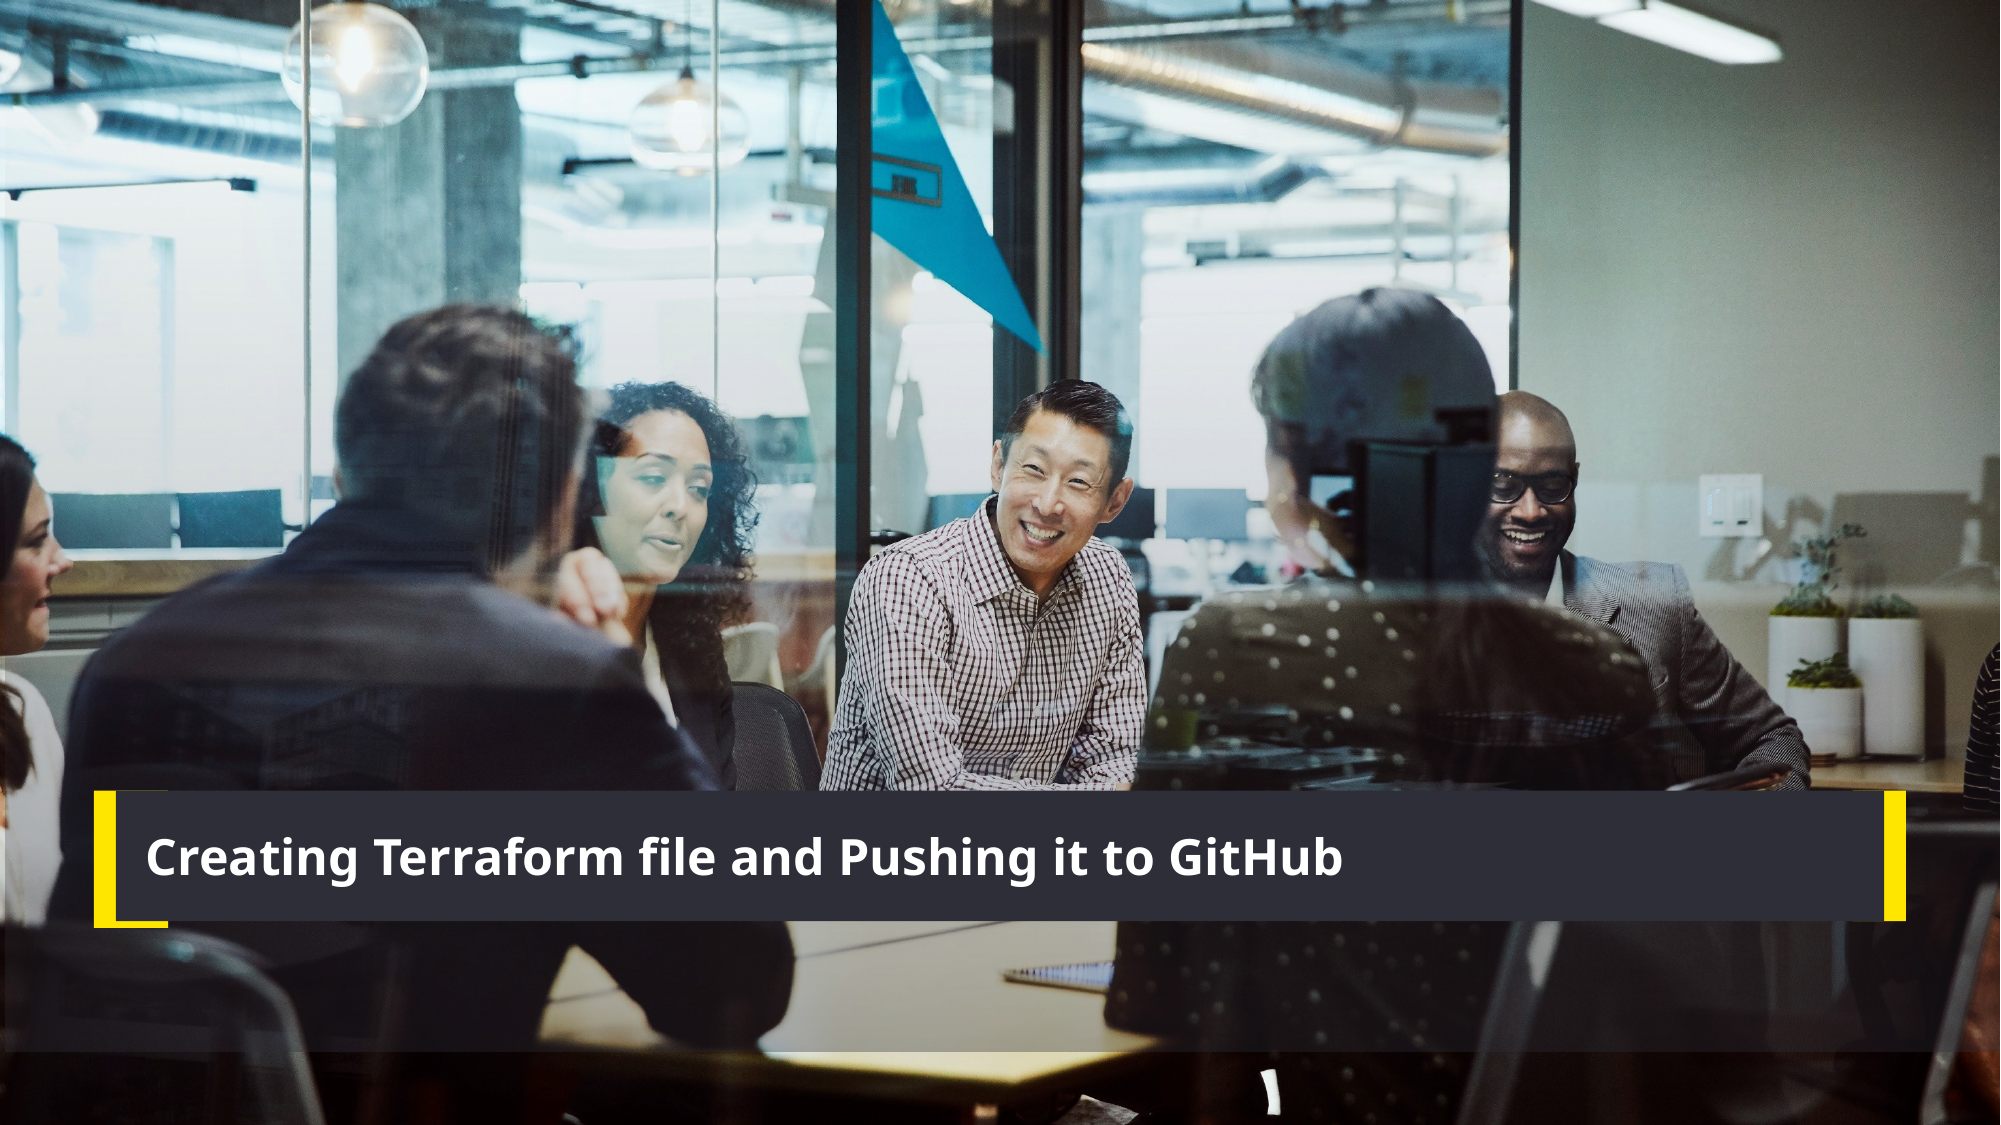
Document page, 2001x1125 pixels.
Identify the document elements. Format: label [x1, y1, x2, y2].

text_box [93, 790, 1907, 929]
picture [0, 0, 2000, 1125]
